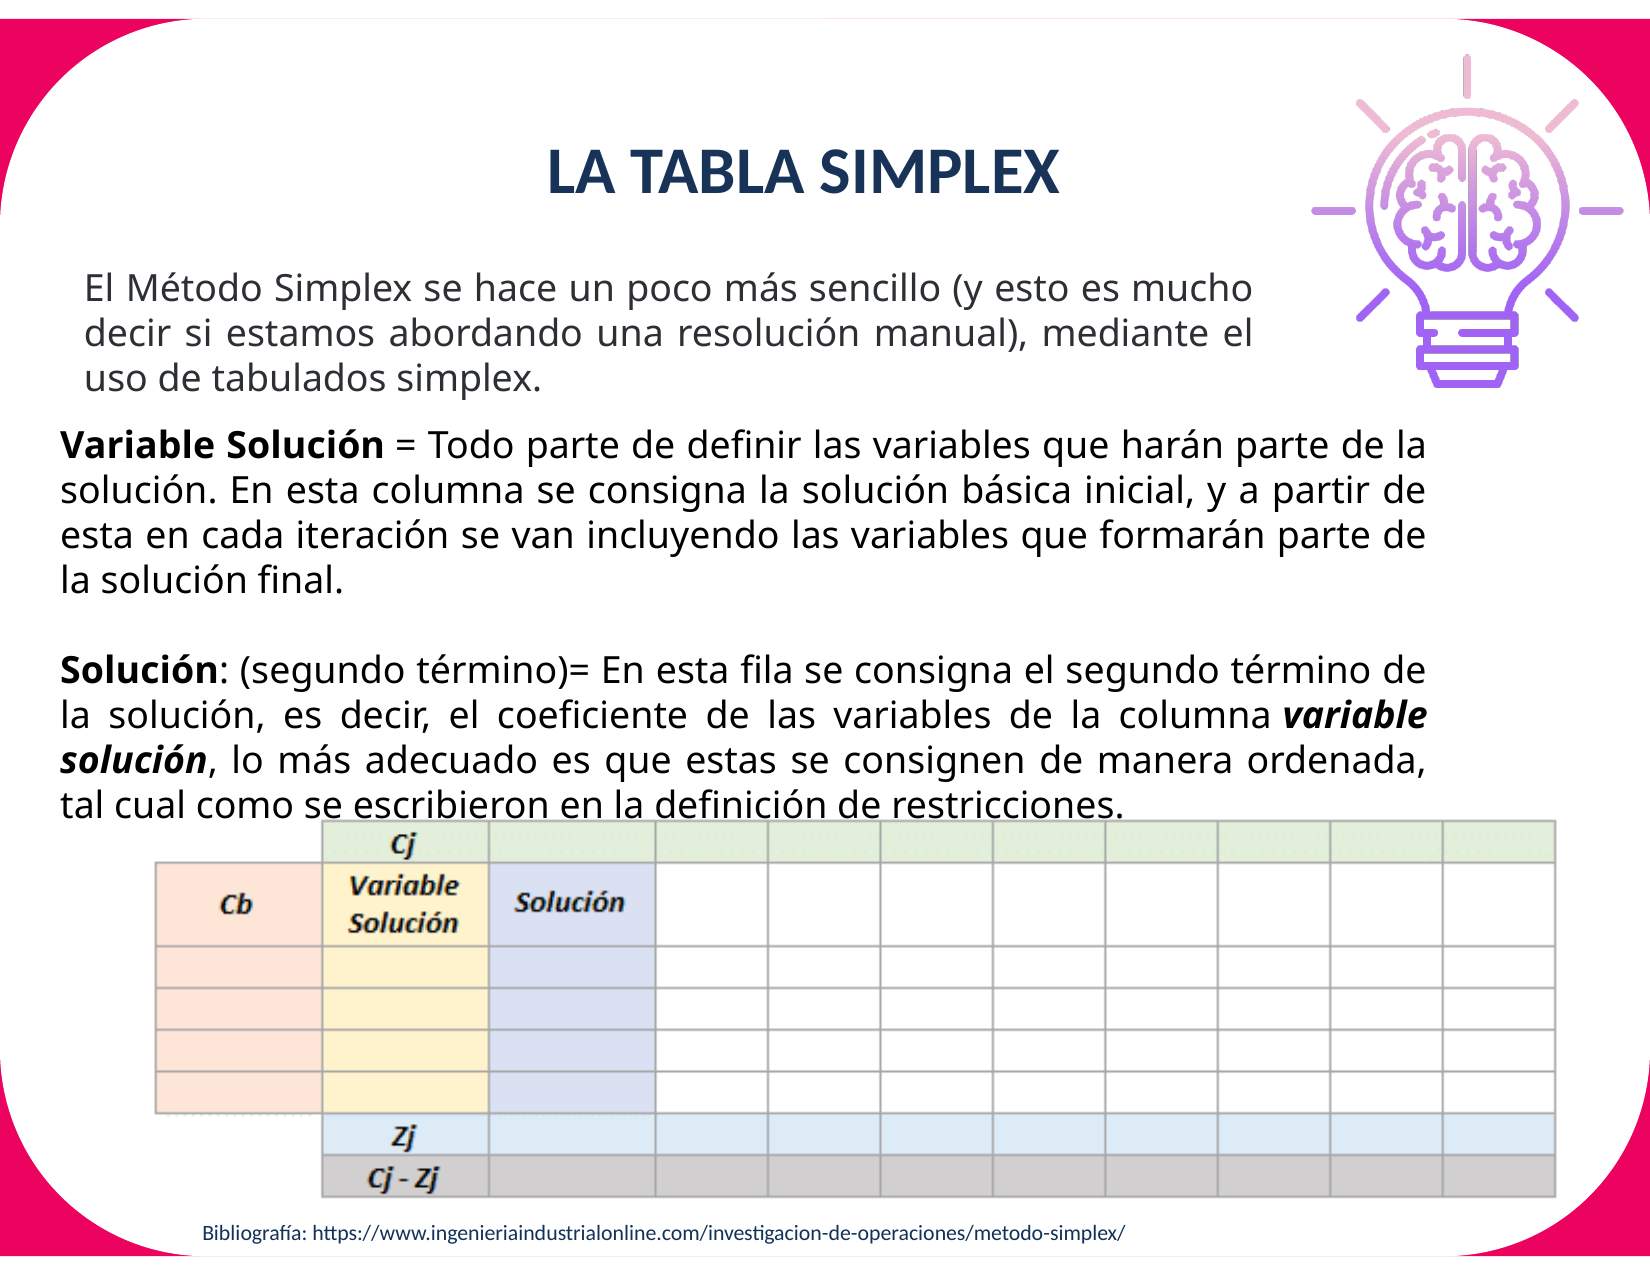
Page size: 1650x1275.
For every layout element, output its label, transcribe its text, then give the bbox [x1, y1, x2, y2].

text_box Variable Solución = Todo parte de definir las variables que harán parte de la solución. En esta columna se consigna la solución básica inicial, y a partir de esta en cada iteración se van incluyendo las variables que formarán parte de la solución final. Solución: (segundo término)= En esta fila se consigna el segundo término de la solución, es decir, el coeficiente de las variables de la columna variable solución, lo más adecuado es que estas se consignen de manera ordenada, tal cual como se escribieron en la definición de restricciones. [45, 413, 1443, 833]
text_box [0, 16, 1650, 1259]
text_box El Método Simplex se hace un poco más sencillo (y esto es mucho decir si estamos abordando una resolución manual), mediante el uso de tabulados simplex. [69, 256, 1270, 407]
text_box [1468, 1253, 1650, 1258]
text_box Bibliografía: https://www.ingenieriaindustrialonline.com/investigacion-de-operaciones/metodo-simplex/ [187, 1211, 1650, 1253]
text_box [0, 17, 182, 189]
text_box [0, 1086, 182, 1258]
text_box LA TABLA SIMPLEX [399, 120, 1209, 215]
text_box [1468, 17, 1650, 188]
text_box [1578, 1086, 1650, 1211]
picture [149, 810, 1568, 1213]
picture [1296, 51, 1637, 392]
